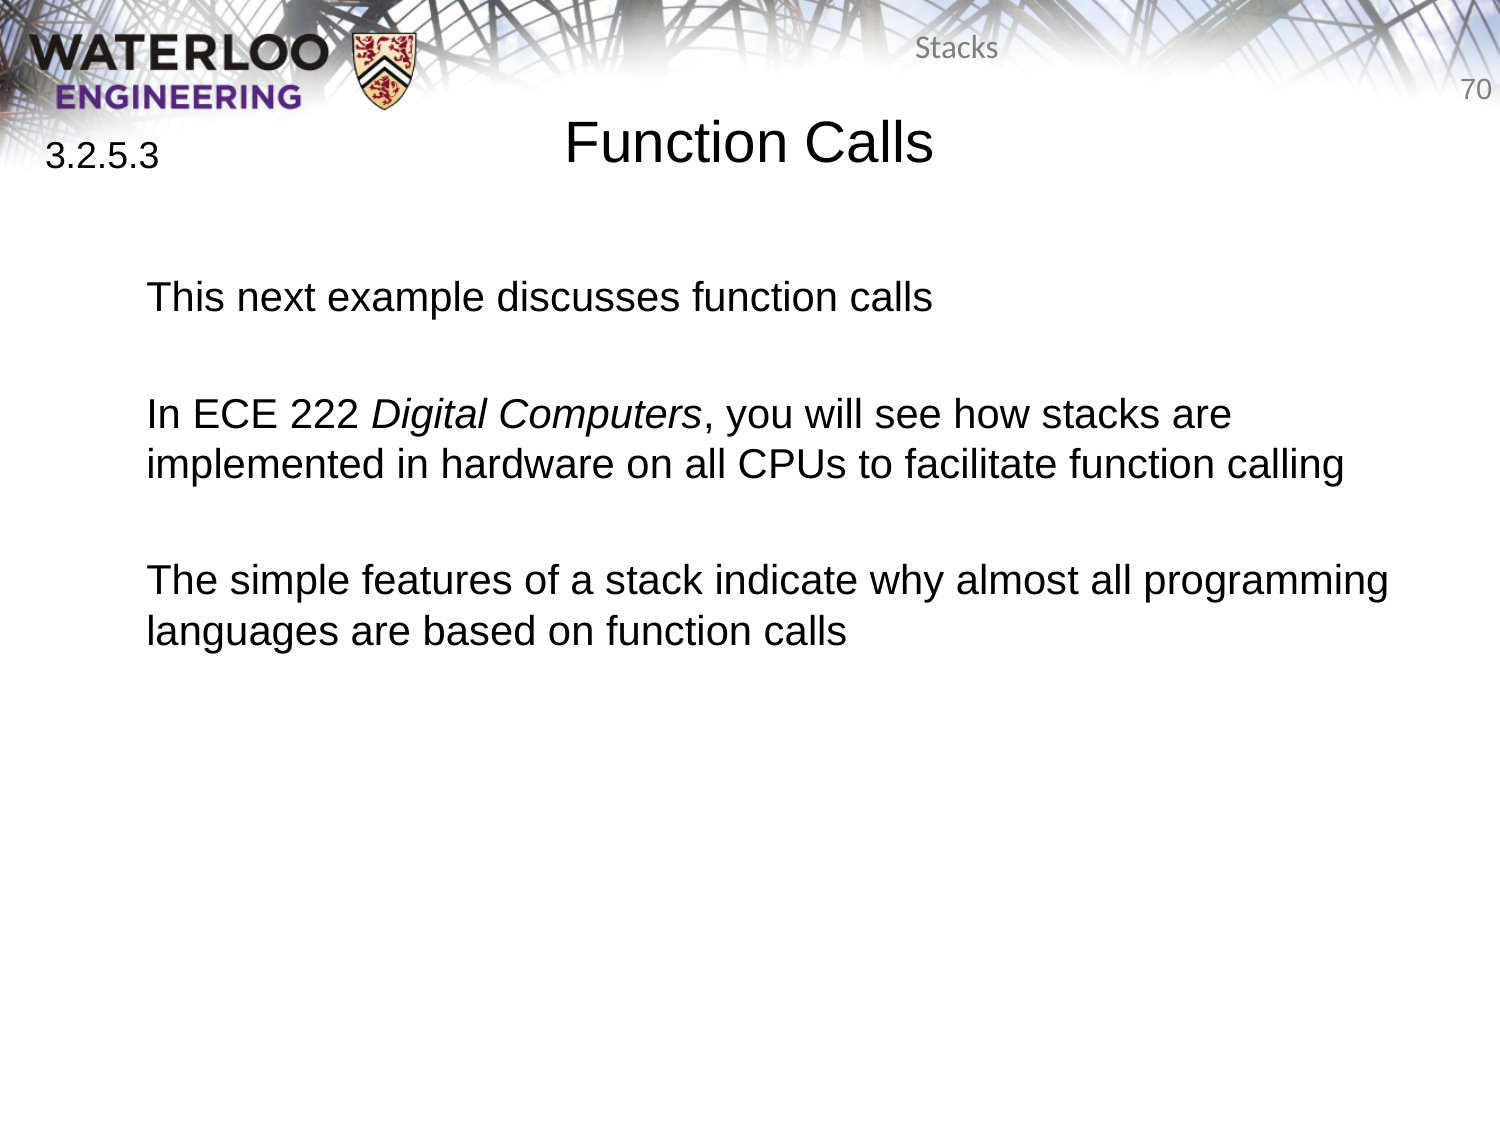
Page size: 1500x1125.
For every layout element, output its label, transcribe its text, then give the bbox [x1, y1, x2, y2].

text_box 3.2.5.3 [30, 124, 175, 184]
list This next example discusses function calls In ECE 222 Digital Computers, you will see how stacks are implemented in hardware on all CPUs to facilitate function calling The simple features of a stack indicate why almost all programming languages are based on function calls [74, 262, 1426, 1006]
title Function Calls [74, 44, 1426, 233]
picture [0, 0, 1500, 1125]
